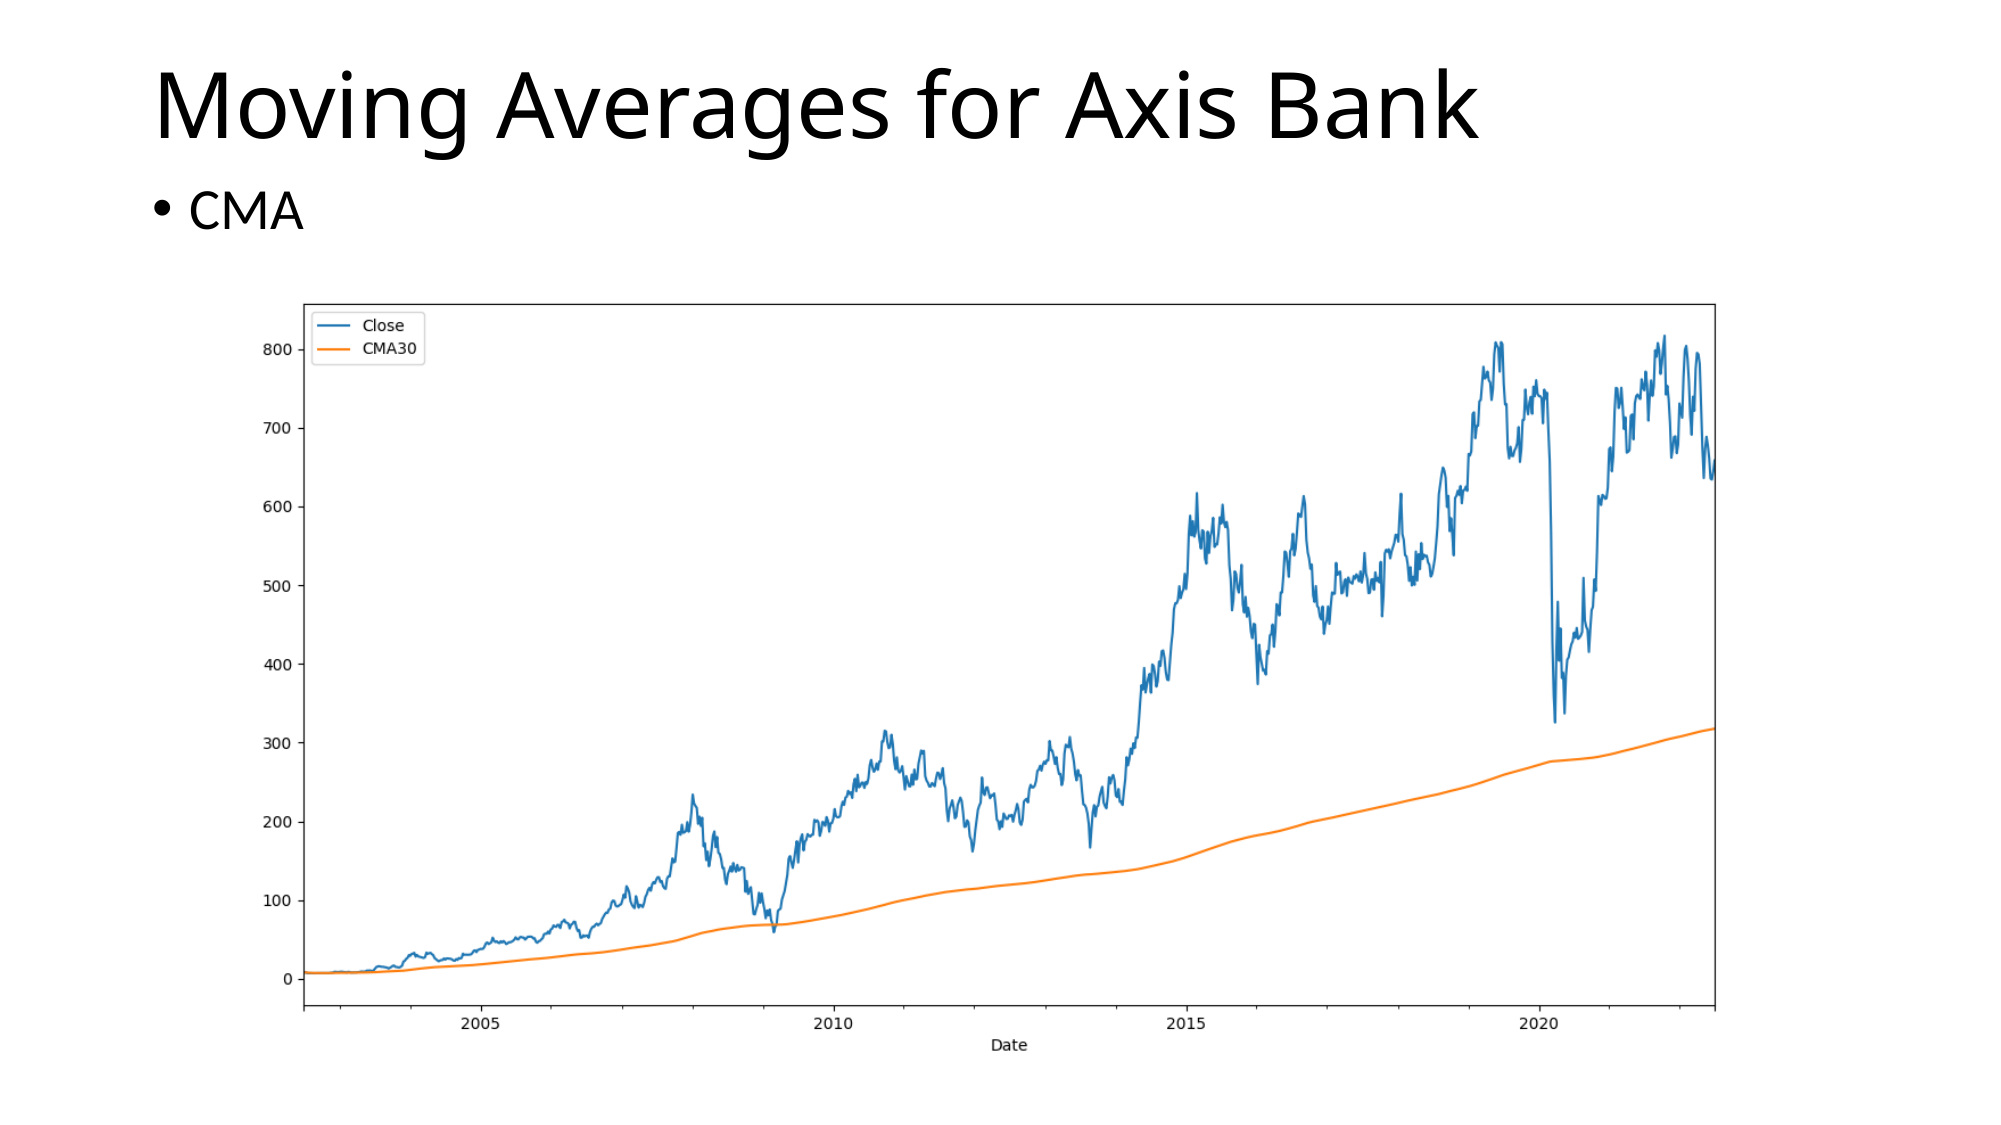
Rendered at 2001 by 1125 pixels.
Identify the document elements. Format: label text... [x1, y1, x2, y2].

list CMA [137, 171, 1863, 886]
title Moving Averages for Axis Bank [137, 0, 1863, 171]
picture [224, 239, 1775, 1094]
